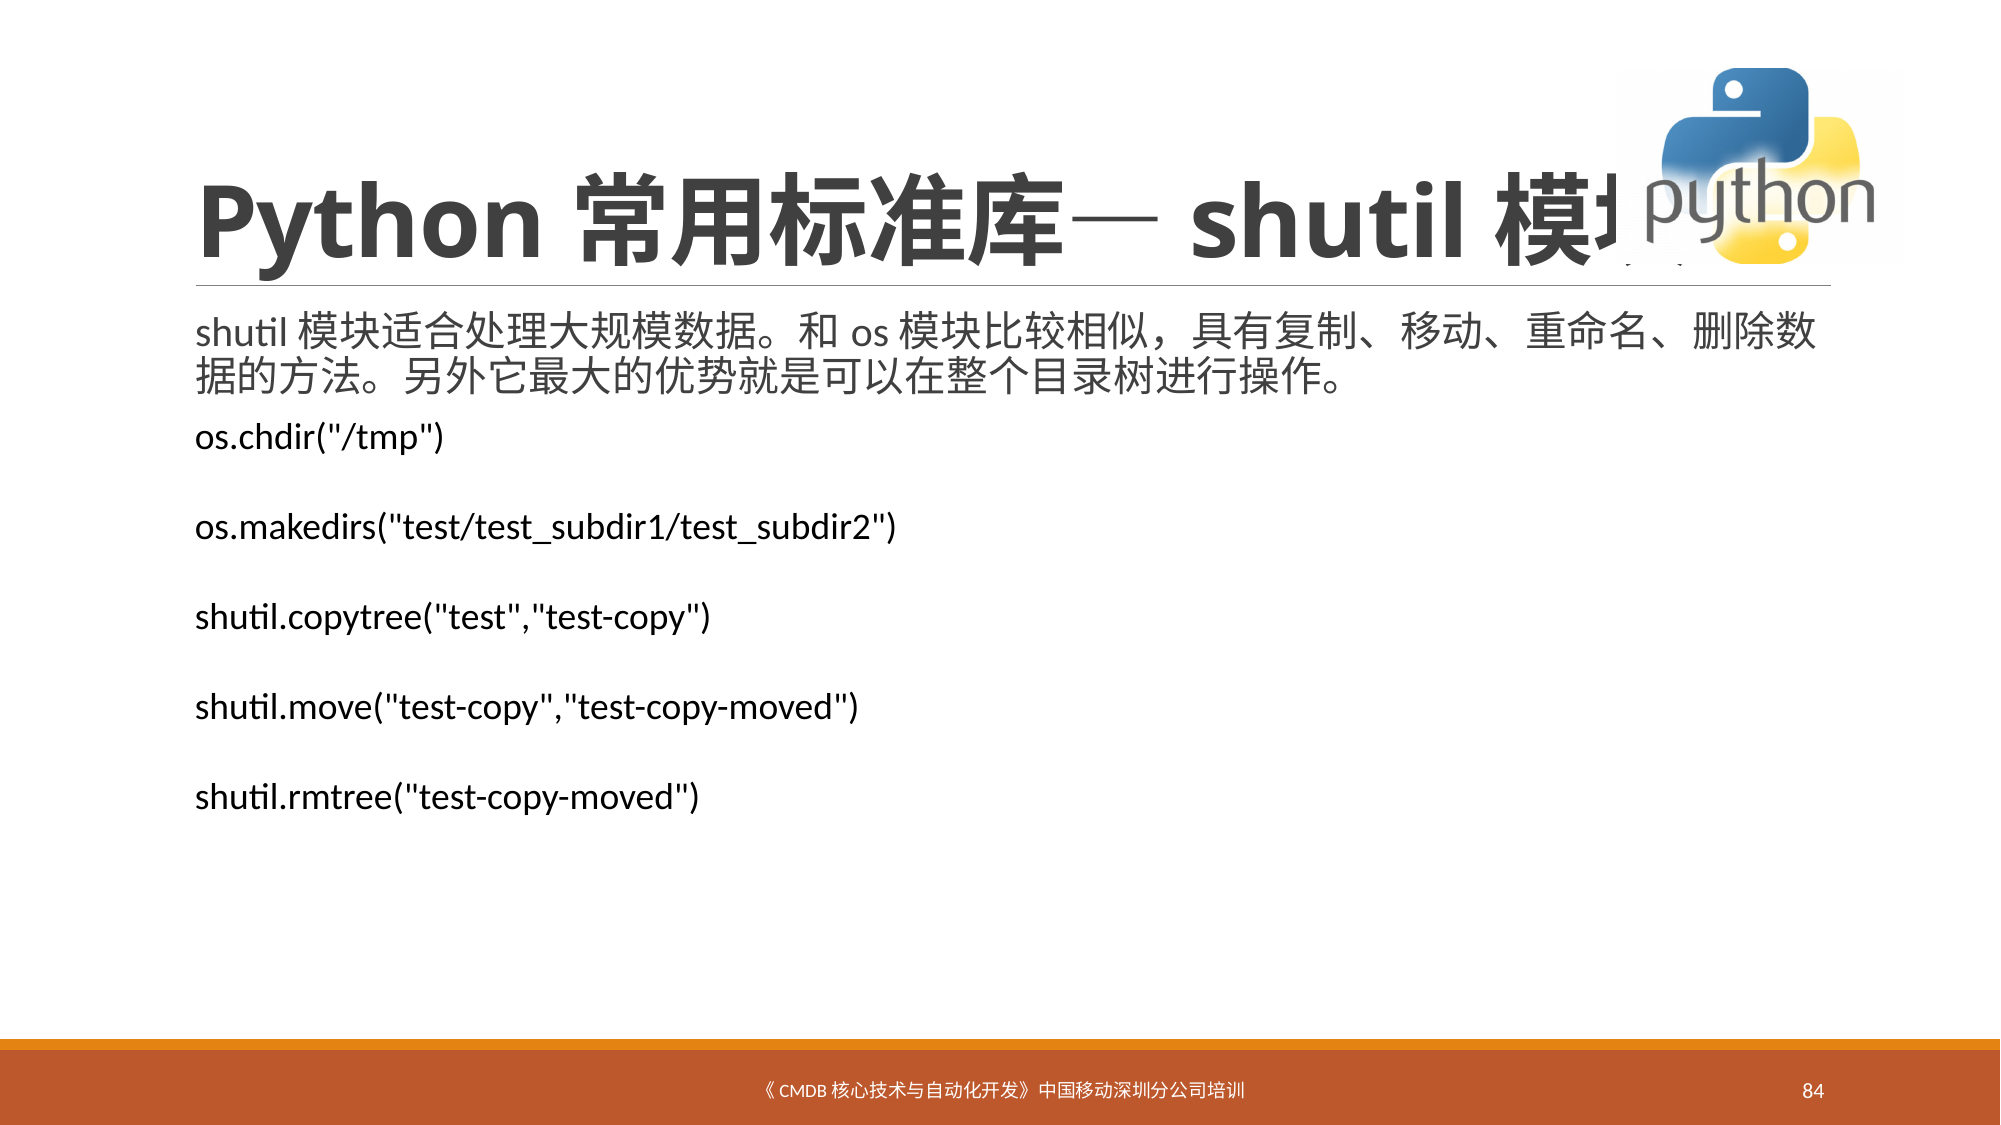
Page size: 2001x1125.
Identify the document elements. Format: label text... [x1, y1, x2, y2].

list shutil模块适合处理大规模数据。和os模块比较相似，具有复制、移动、重命名、删除数据的方法。另外它最大的优势就是可以在整个目录树进行操作。 [180, 302, 1830, 963]
footer 《CMDB核心技术与自动化开发》中国移动深圳分公司培训 [604, 1059, 1396, 1120]
text_box os.chdir("/tmp") os.makedirs("test/test_subdir1/test_subdir2") shutil.copytree("test","test-copy") shutil.move("test-copy","test-copy-moved") shutil.rmtree("test-copy-moved") [180, 404, 1815, 870]
title Python常用标准库—shutil模块 [180, 47, 1830, 285]
slide_number 84 [1624, 1059, 1840, 1120]
picture [1616, 68, 1906, 264]
